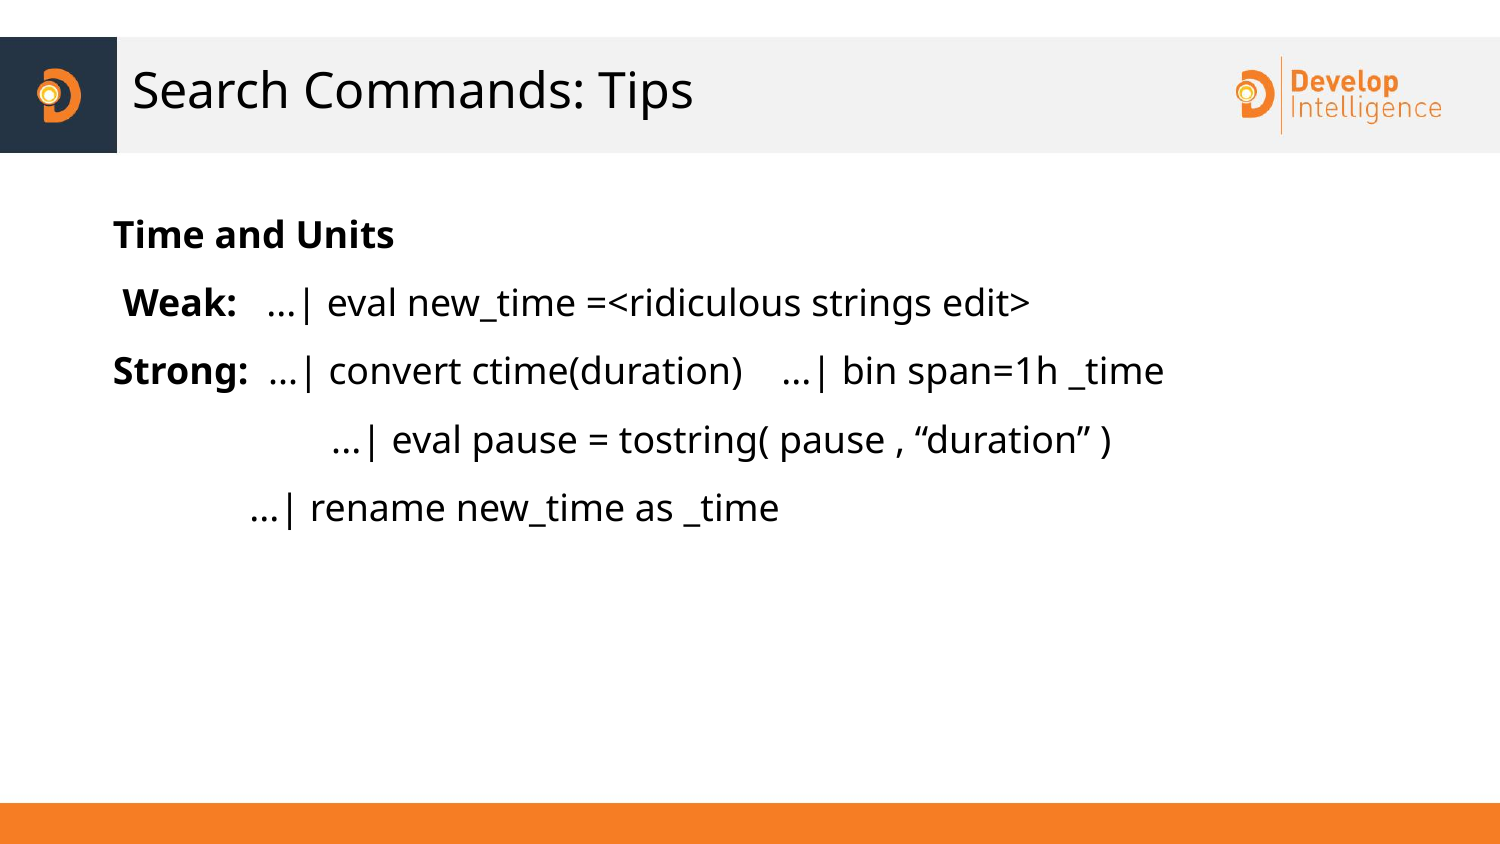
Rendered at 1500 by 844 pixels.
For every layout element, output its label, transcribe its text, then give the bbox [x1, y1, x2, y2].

picture [0, 0, 1500, 844]
title Search Commands: Tips [19, 36, 1396, 149]
list Time and Units Weak: ...| eval new_time =<ridiculous strings edit> Strong: ...| convert ctime(duration) ...| bin span=1h _time ...| eval pause = tostring( pause , “duration” ) ...| rename new_time as _time [101, 198, 1396, 762]
